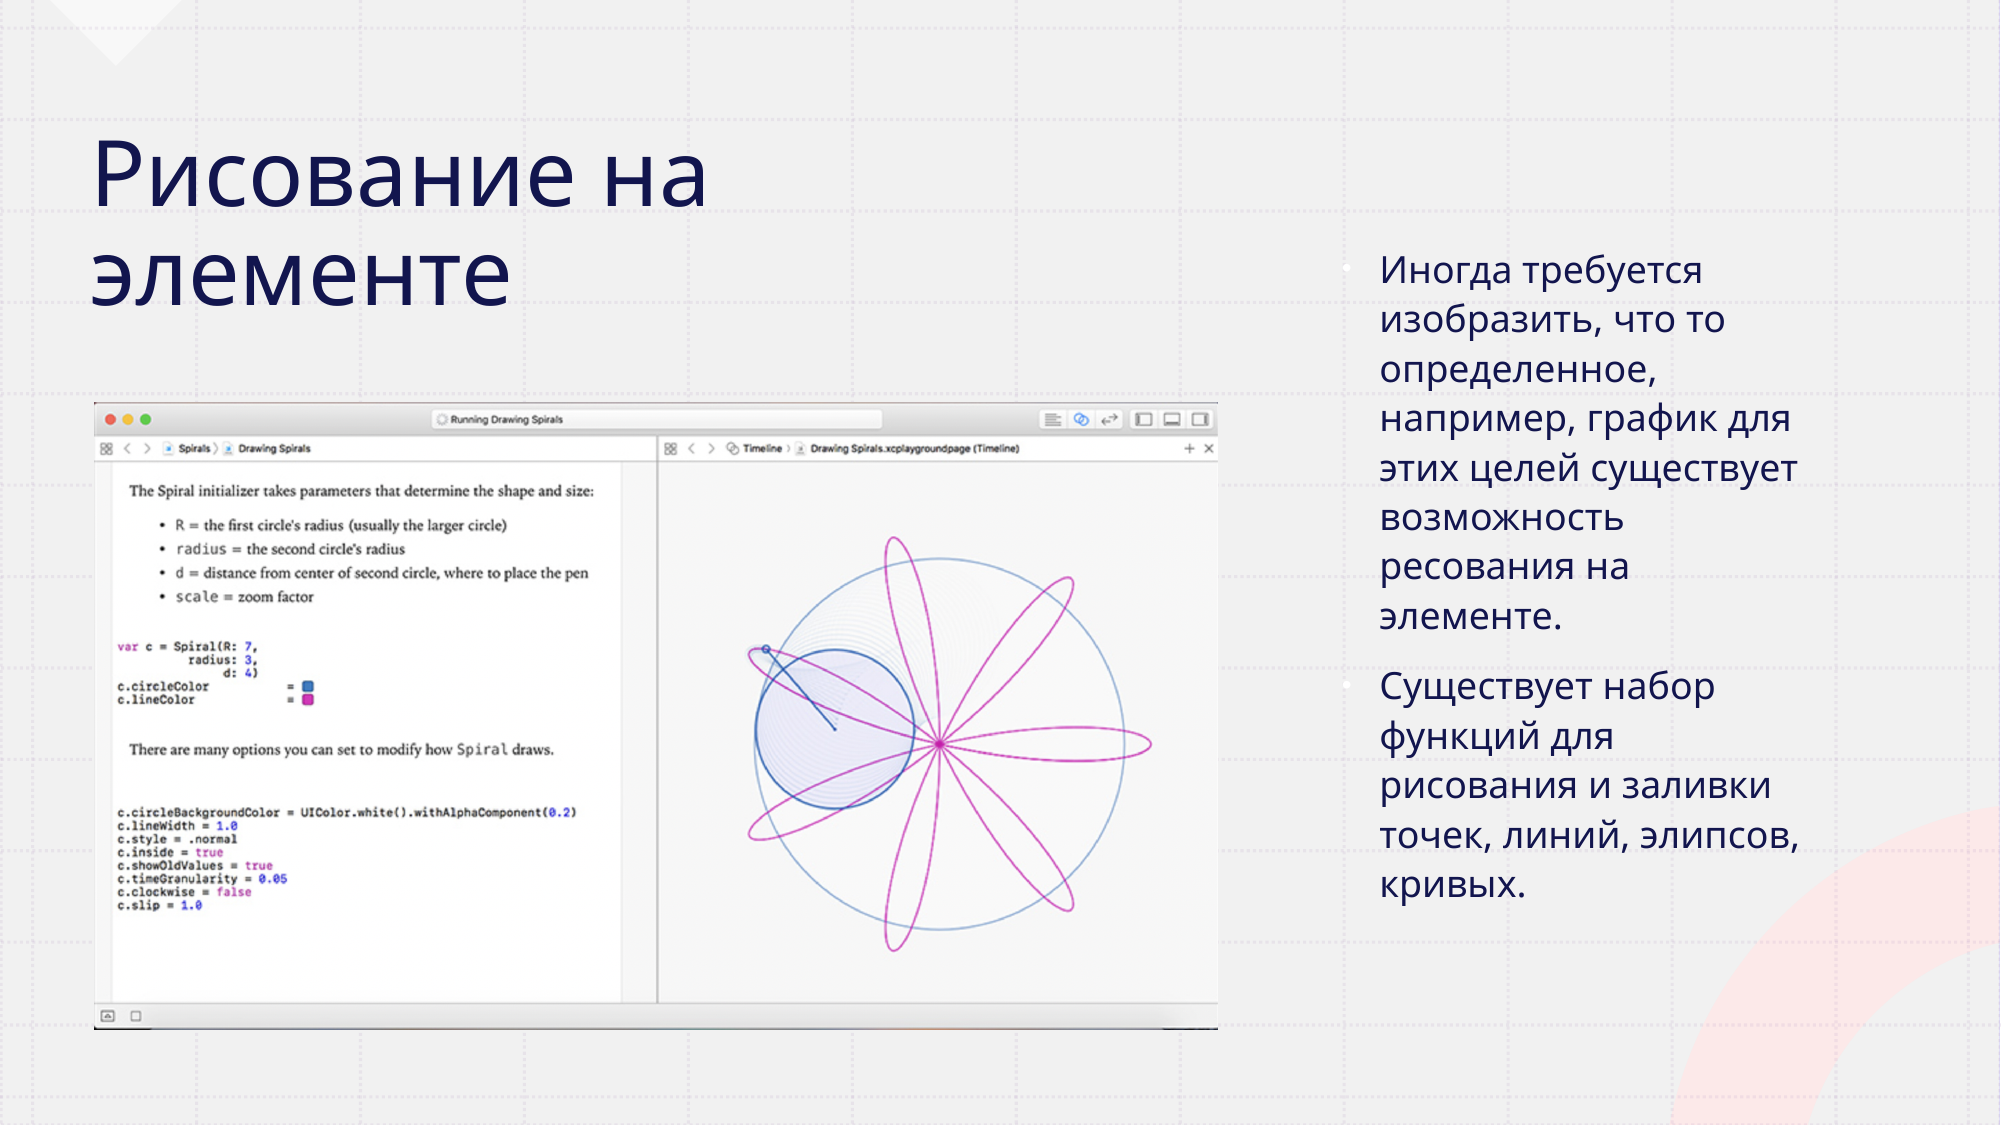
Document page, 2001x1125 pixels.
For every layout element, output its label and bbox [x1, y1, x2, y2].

text_box [0, 0, 2000, 1125]
picture [93, 402, 1218, 1030]
